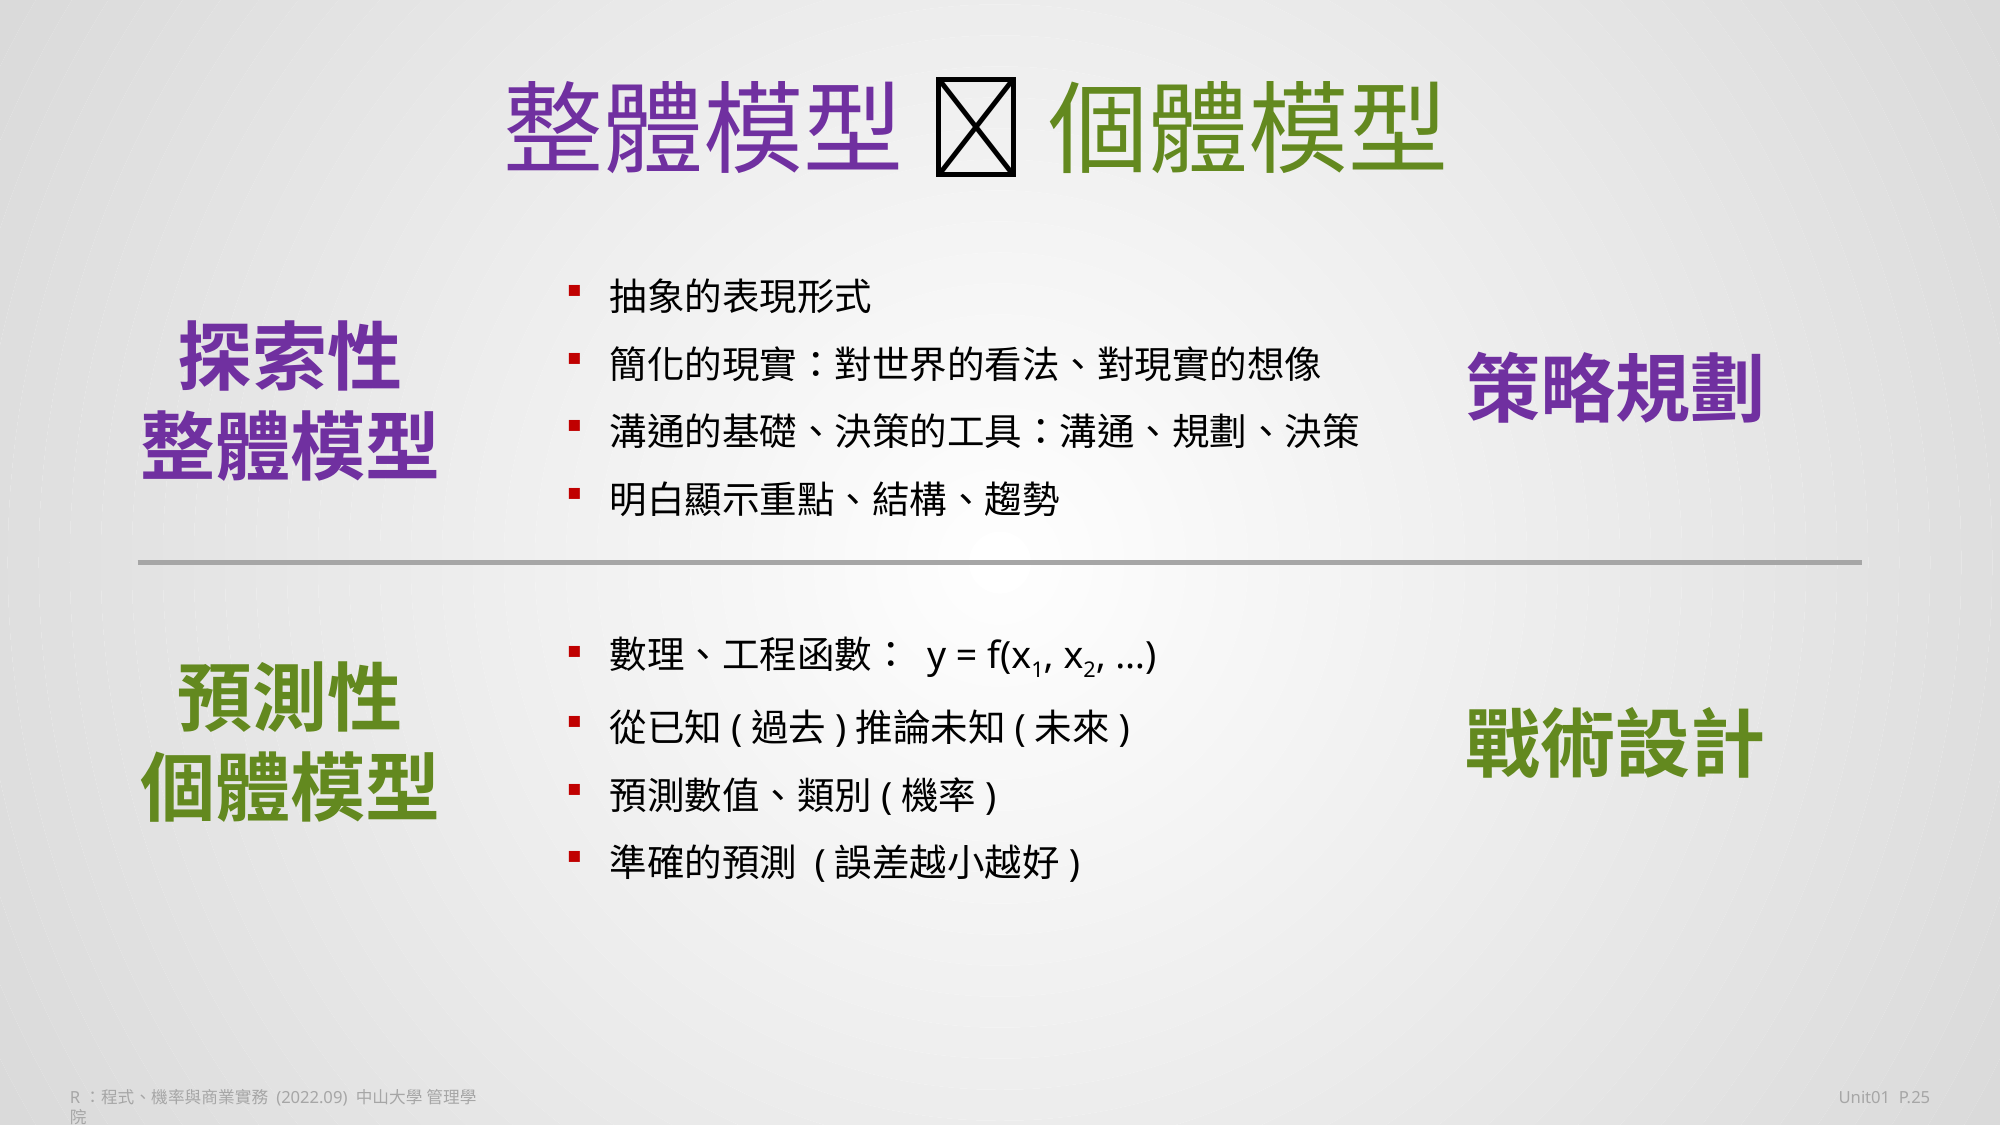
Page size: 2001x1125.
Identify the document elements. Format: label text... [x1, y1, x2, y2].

text_box 戰術設計 [1450, 688, 1781, 794]
text_box 探索性 整體模型 [125, 302, 455, 498]
text_box 抽象的表現形式 簡化的現實：對世界的看法、對現實的想像 溝通的基礎、決策的工具：溝通、規劃、決策 明白顯示重點、結構、趨勢 [551, 243, 1402, 529]
text_box 數理、工程函數： y = f(x1, x2, …) 從已知(過去)推論未知(未來) 預測數值、類別(機率) 準確的預測 (誤差越小越好) [551, 597, 1402, 892]
text_box 策略規劃 [1450, 334, 1781, 440]
title 整體模型  個體模型 [338, 54, 1615, 197]
text_box 預測性 個體模型 [125, 643, 455, 839]
